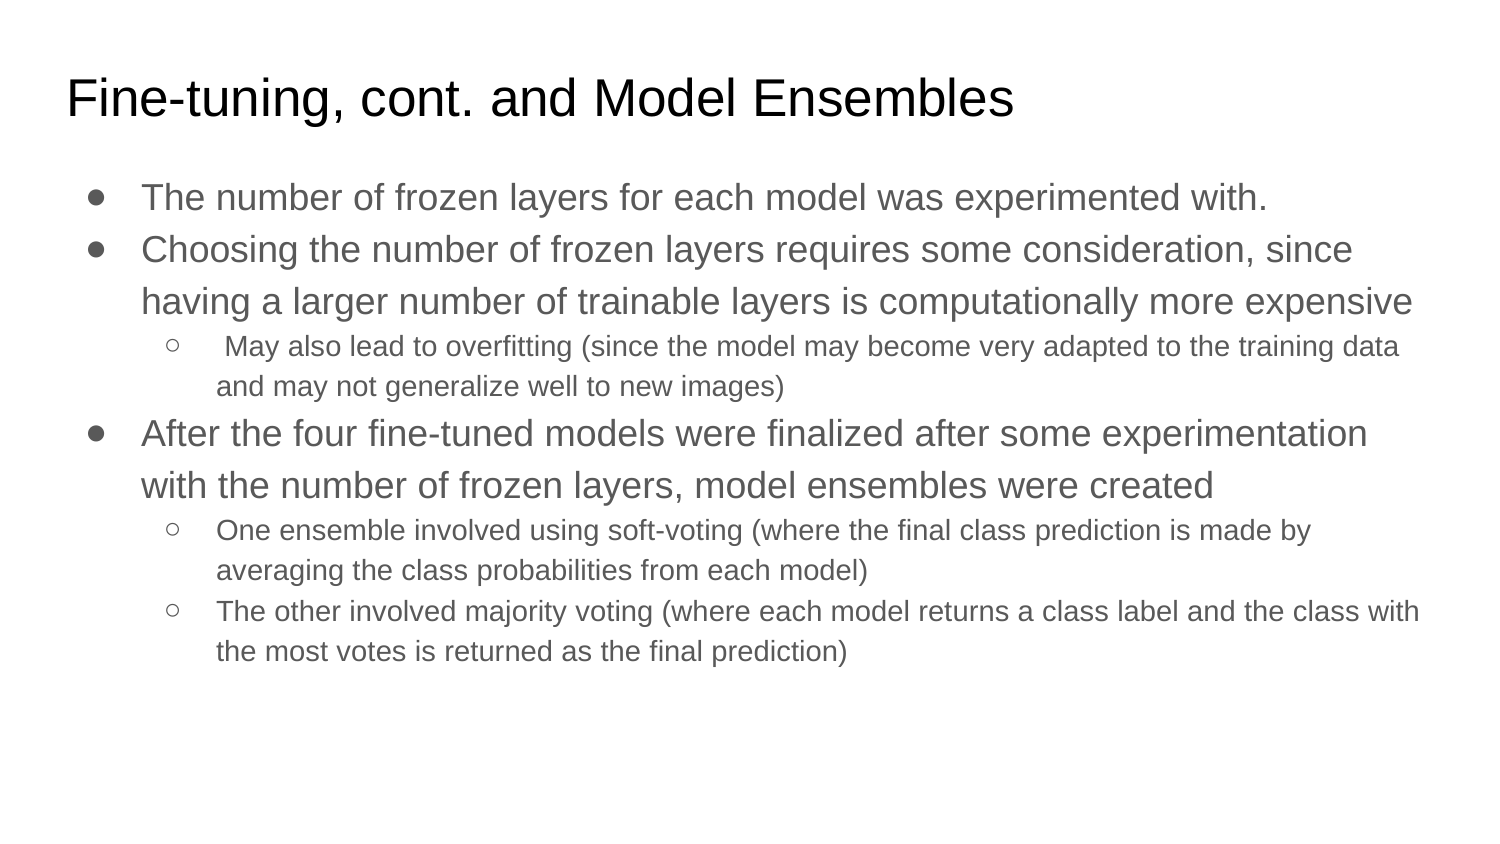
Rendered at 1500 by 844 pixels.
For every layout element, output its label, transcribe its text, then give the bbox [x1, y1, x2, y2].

title Fine-tuning, cont. and Model Ensembles [51, 48, 1449, 143]
list The number of frozen layers for each model was experimented with. Choosing the number of frozen layers requires some consideration, since having a larger number of trainable layers is computationally more expensive May also lead to overfitting (since the model may become very adapted to the training data and may not generalize well to new images) After the four fine-tuned models were finalized after some experimentation with the number of frozen layers, model ensembles were created One ensemble involved using soft-voting (where the final class prediction is made by averaging the class probabilities from each model) The other involved majority voting (where each model returns a class label and the class with the most votes is returned as the final prediction) [51, 151, 1449, 844]
